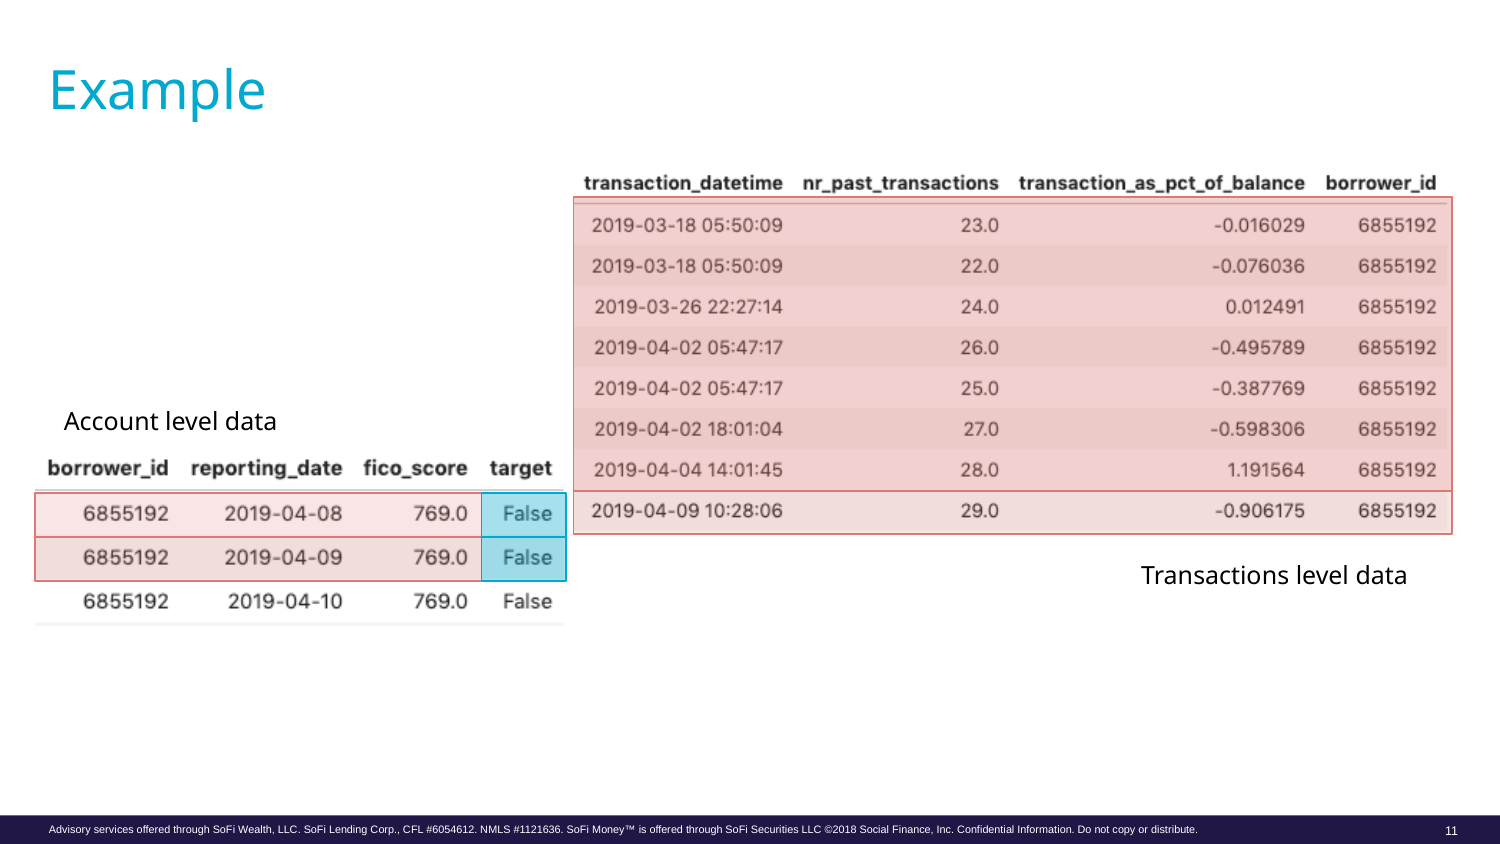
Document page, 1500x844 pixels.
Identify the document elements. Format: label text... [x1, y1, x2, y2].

title Example [48, 50, 1453, 122]
text_box Account level data [48, 390, 315, 440]
text_box Transactions level data [1126, 544, 1453, 608]
picture [573, 170, 1453, 535]
picture [34, 441, 567, 627]
